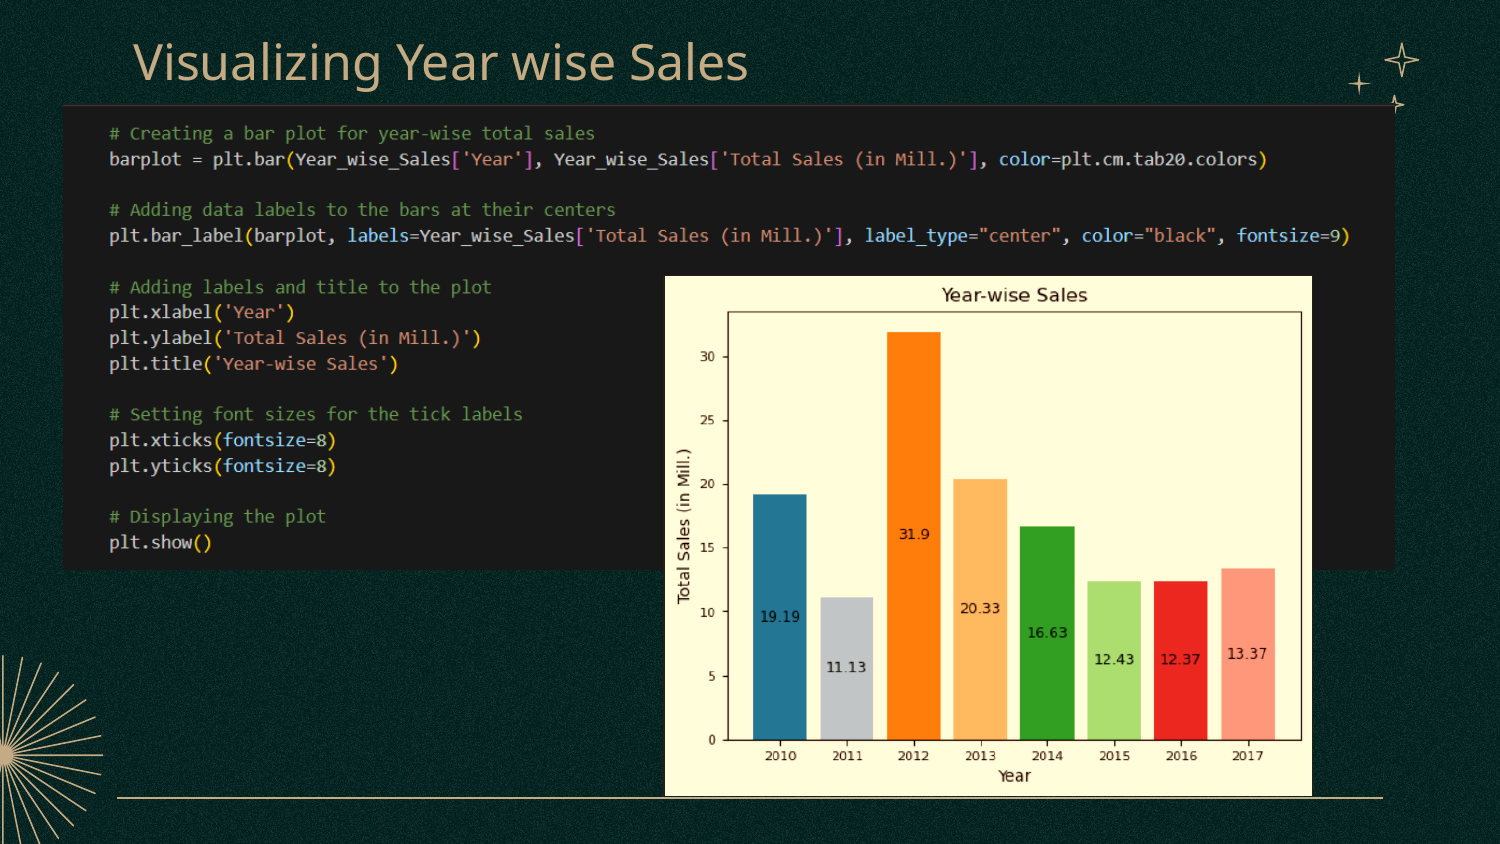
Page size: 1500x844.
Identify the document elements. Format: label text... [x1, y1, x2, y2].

title Visualizing Year wise Sales [118, 15, 1382, 101]
picture [62, 102, 1396, 796]
